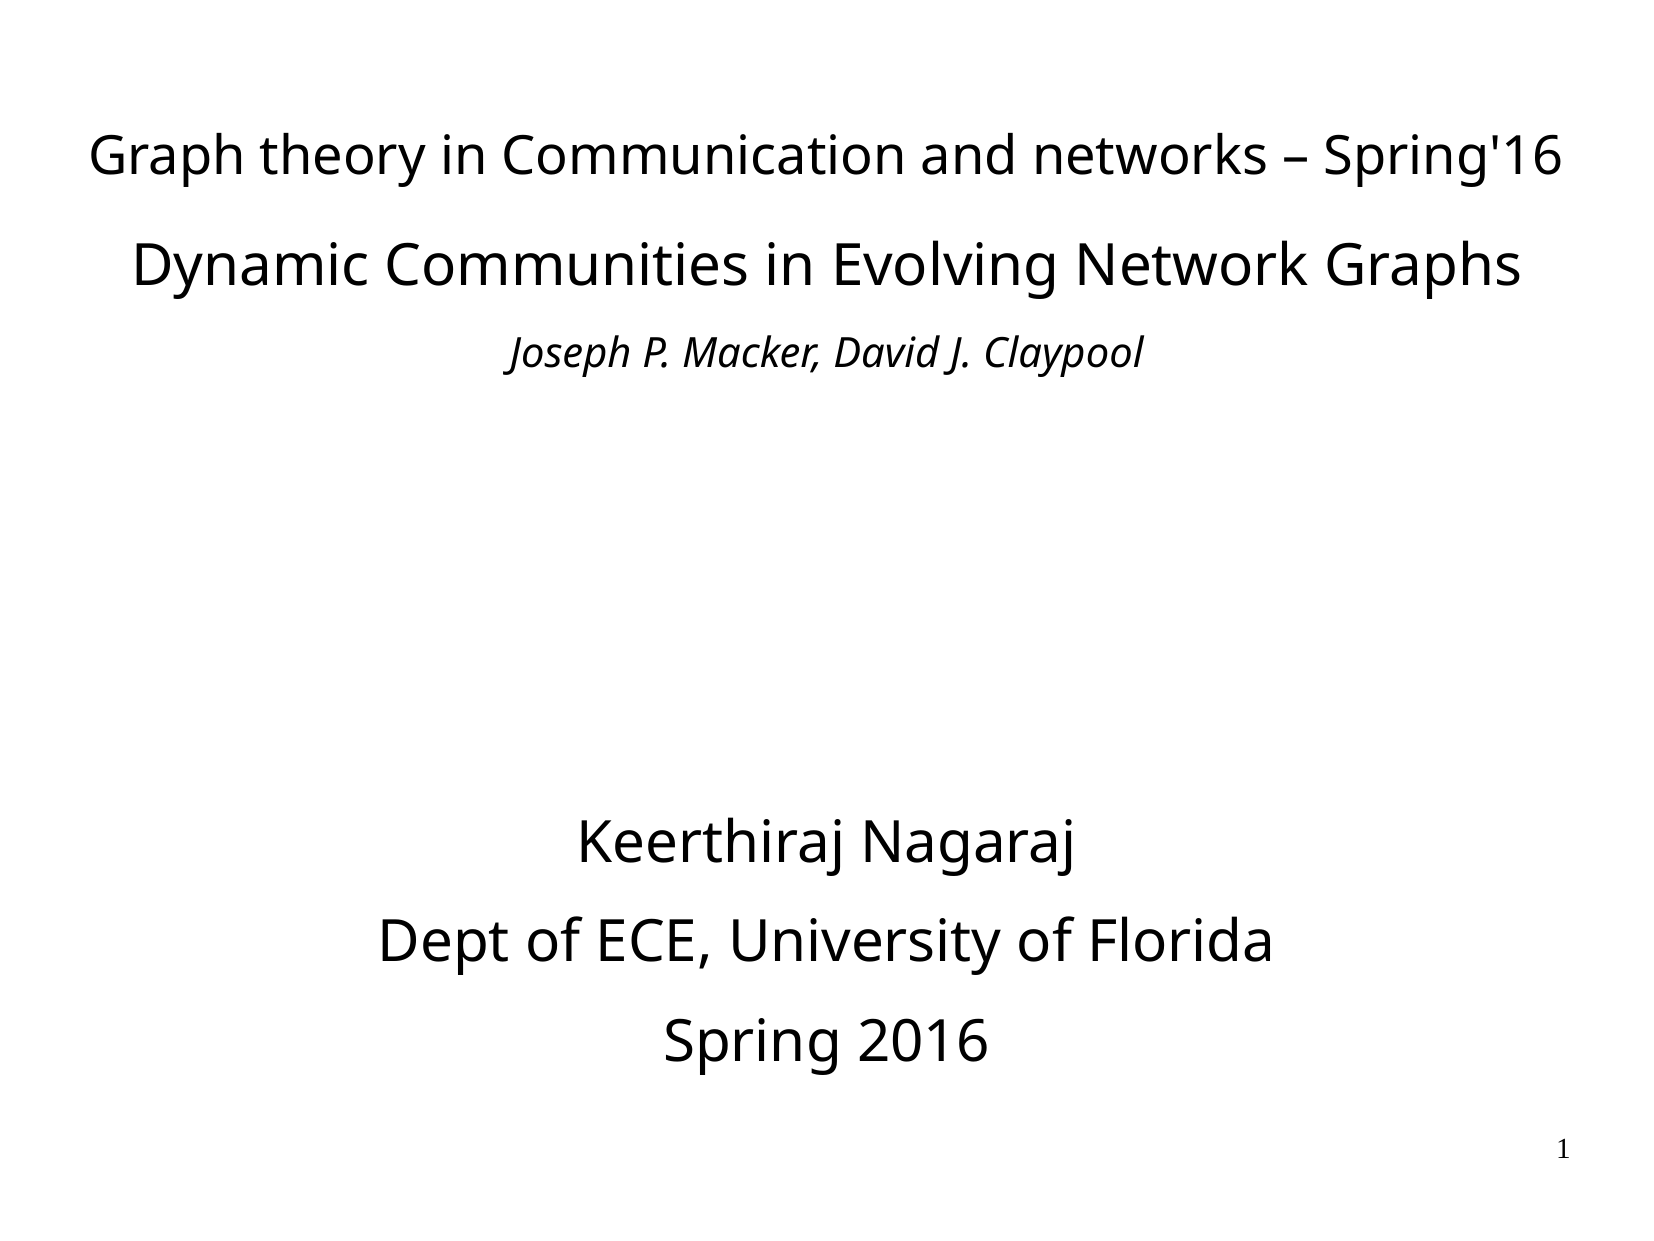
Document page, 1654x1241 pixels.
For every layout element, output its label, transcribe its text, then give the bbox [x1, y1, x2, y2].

subtitle Dynamic Communities in Evolving Network Graphs Joseph P. Macker, David J. Claypool Keerthiraj Nagaraj Dept of ECE, University of Florida Spring 2016 [82, 290, 1571, 1010]
title Graph theory in Communication and networks – Spring'16 [82, 49, 1571, 257]
slide_number 1 [1185, 1129, 1571, 1216]
